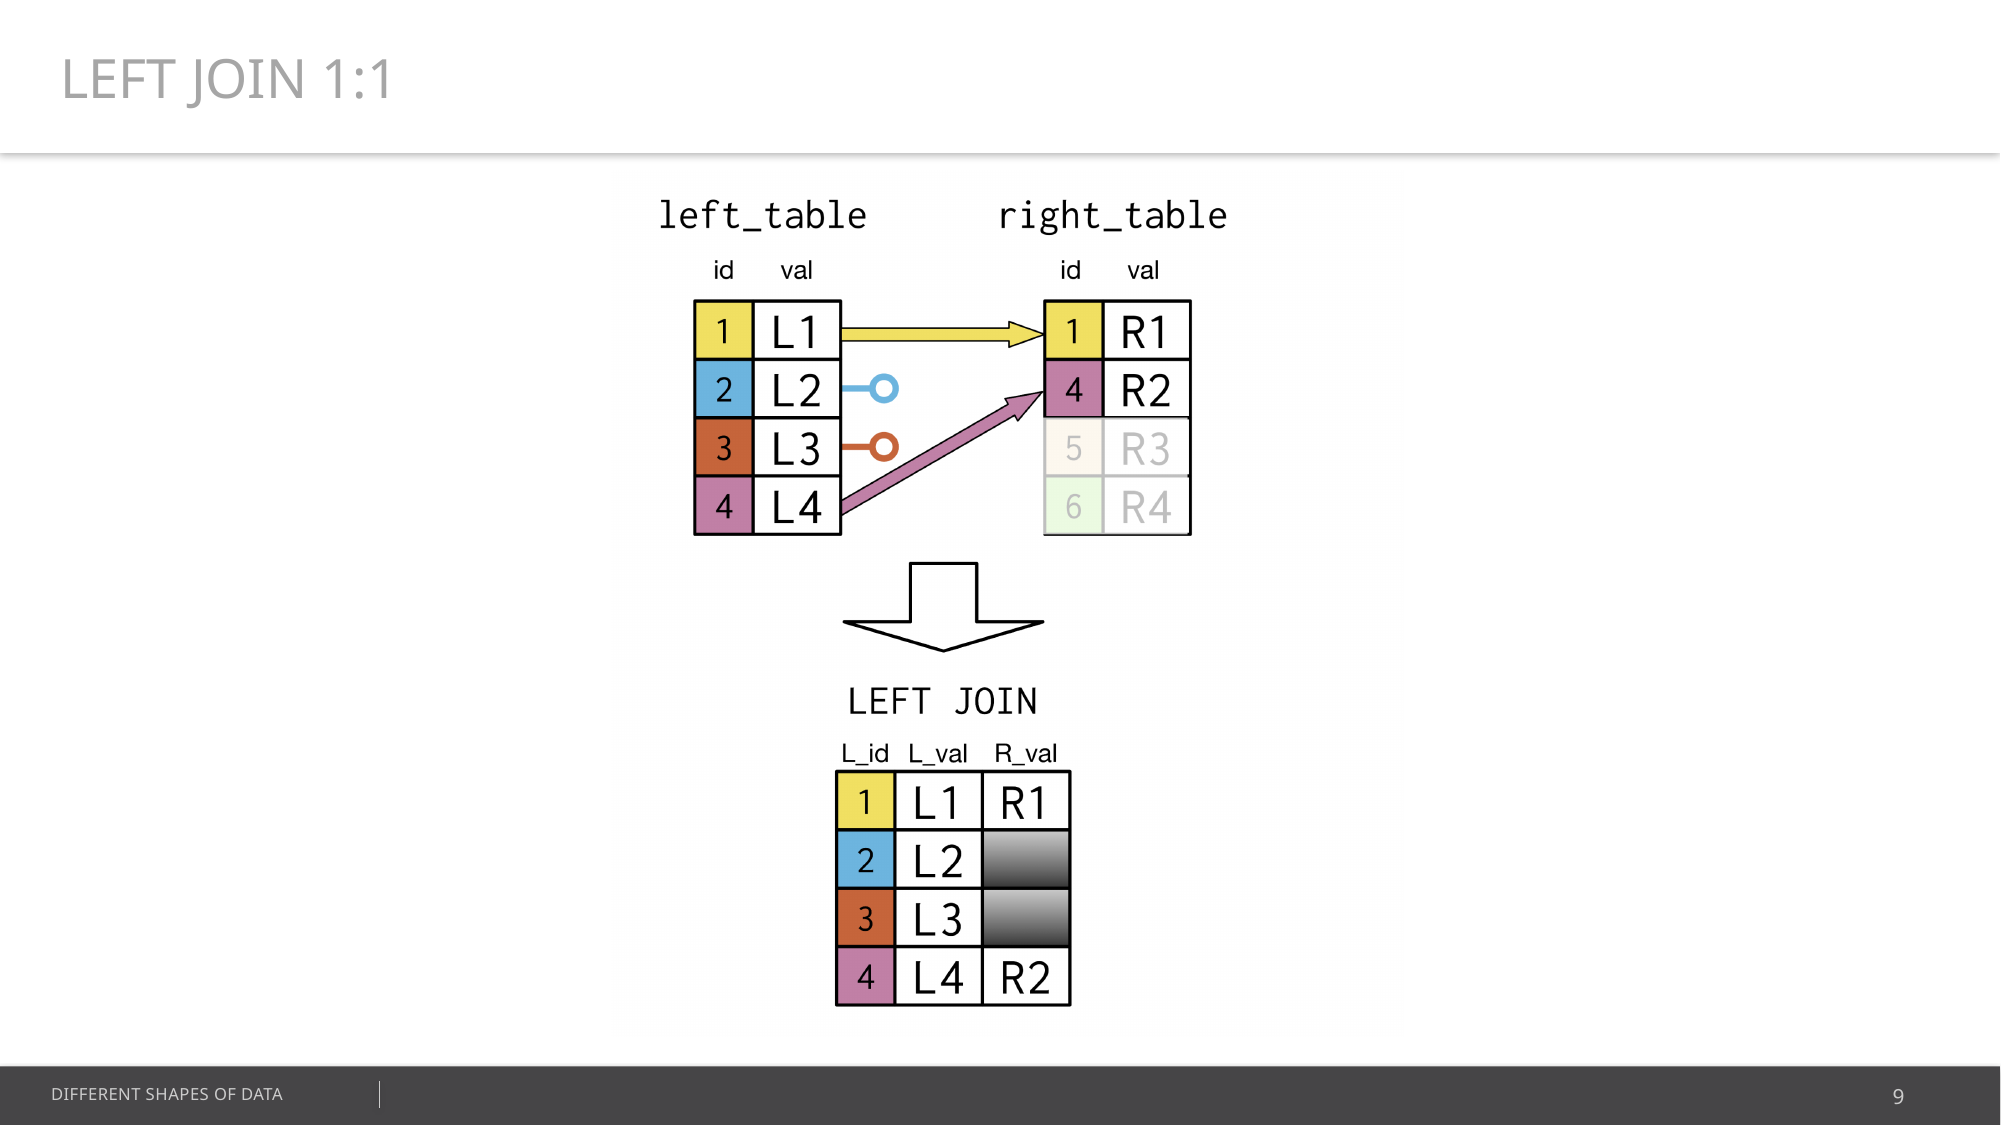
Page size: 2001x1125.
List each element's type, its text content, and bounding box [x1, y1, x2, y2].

list LEFT JOIN 1:1 [0, 0, 2000, 153]
picture [611, 170, 1404, 1037]
